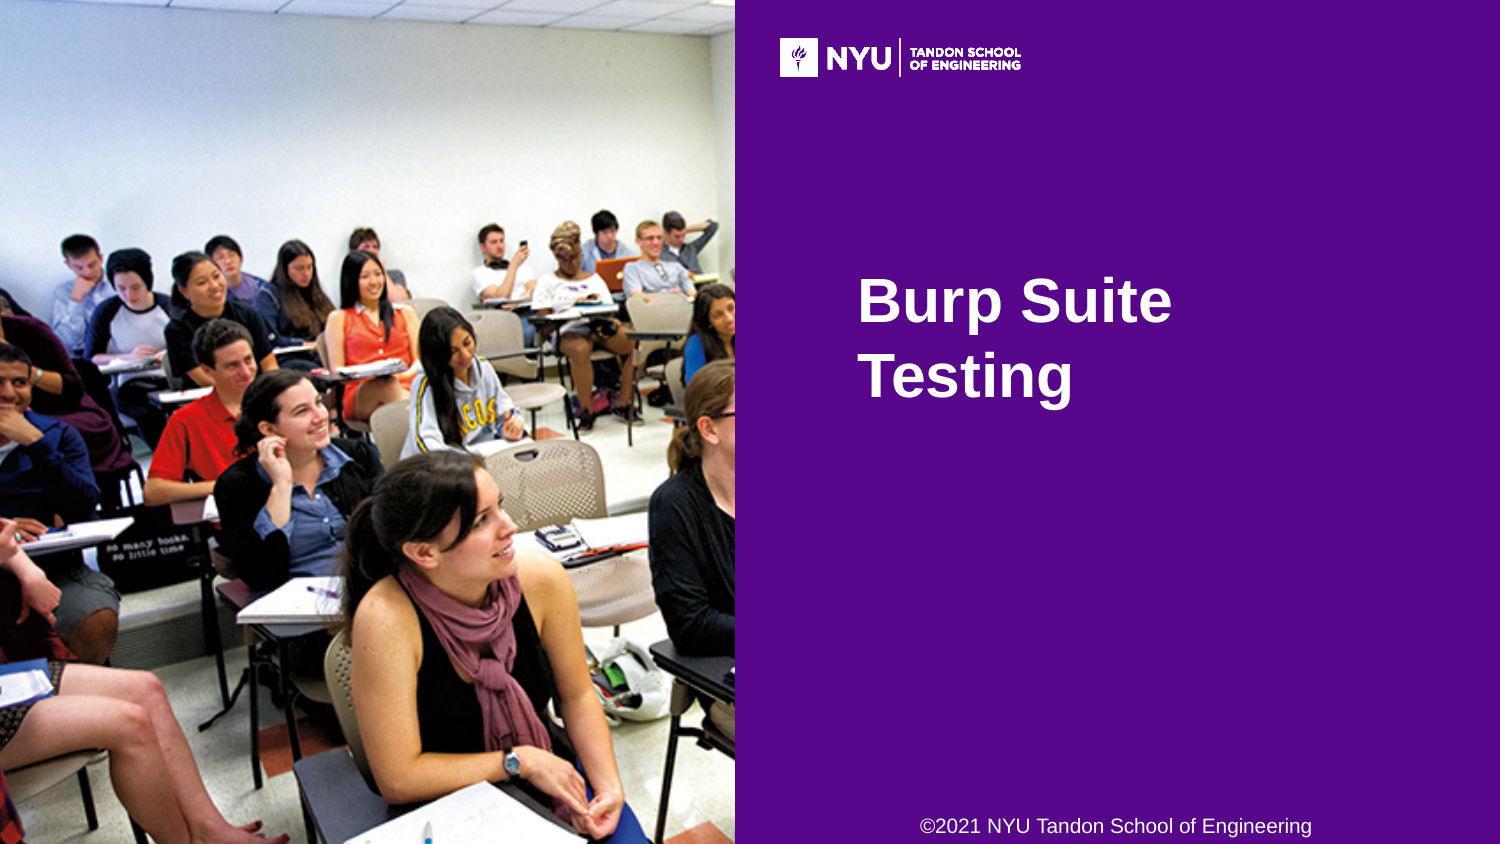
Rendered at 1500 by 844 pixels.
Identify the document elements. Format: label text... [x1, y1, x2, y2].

picture [0, 0, 736, 844]
picture [780, 38, 1021, 77]
list Burp Suite Testing [819, 259, 1433, 774]
